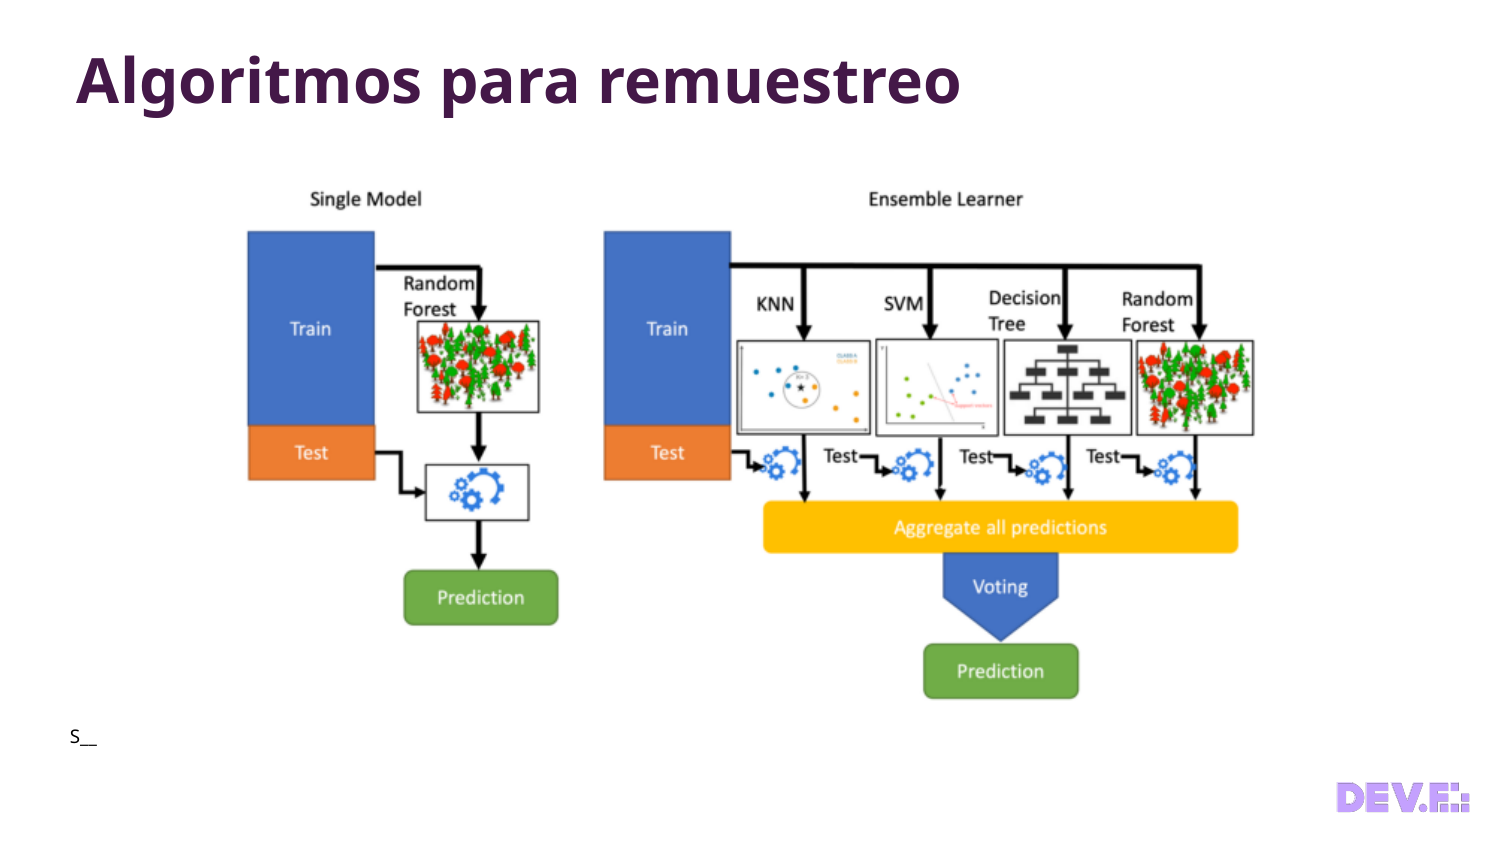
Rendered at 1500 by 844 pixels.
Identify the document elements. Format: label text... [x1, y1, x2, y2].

picture [226, 163, 1273, 714]
text_box S__ [54, 713, 1328, 759]
picture [1330, 776, 1474, 818]
text_box Algoritmos para remuestreo [61, 25, 1470, 114]
